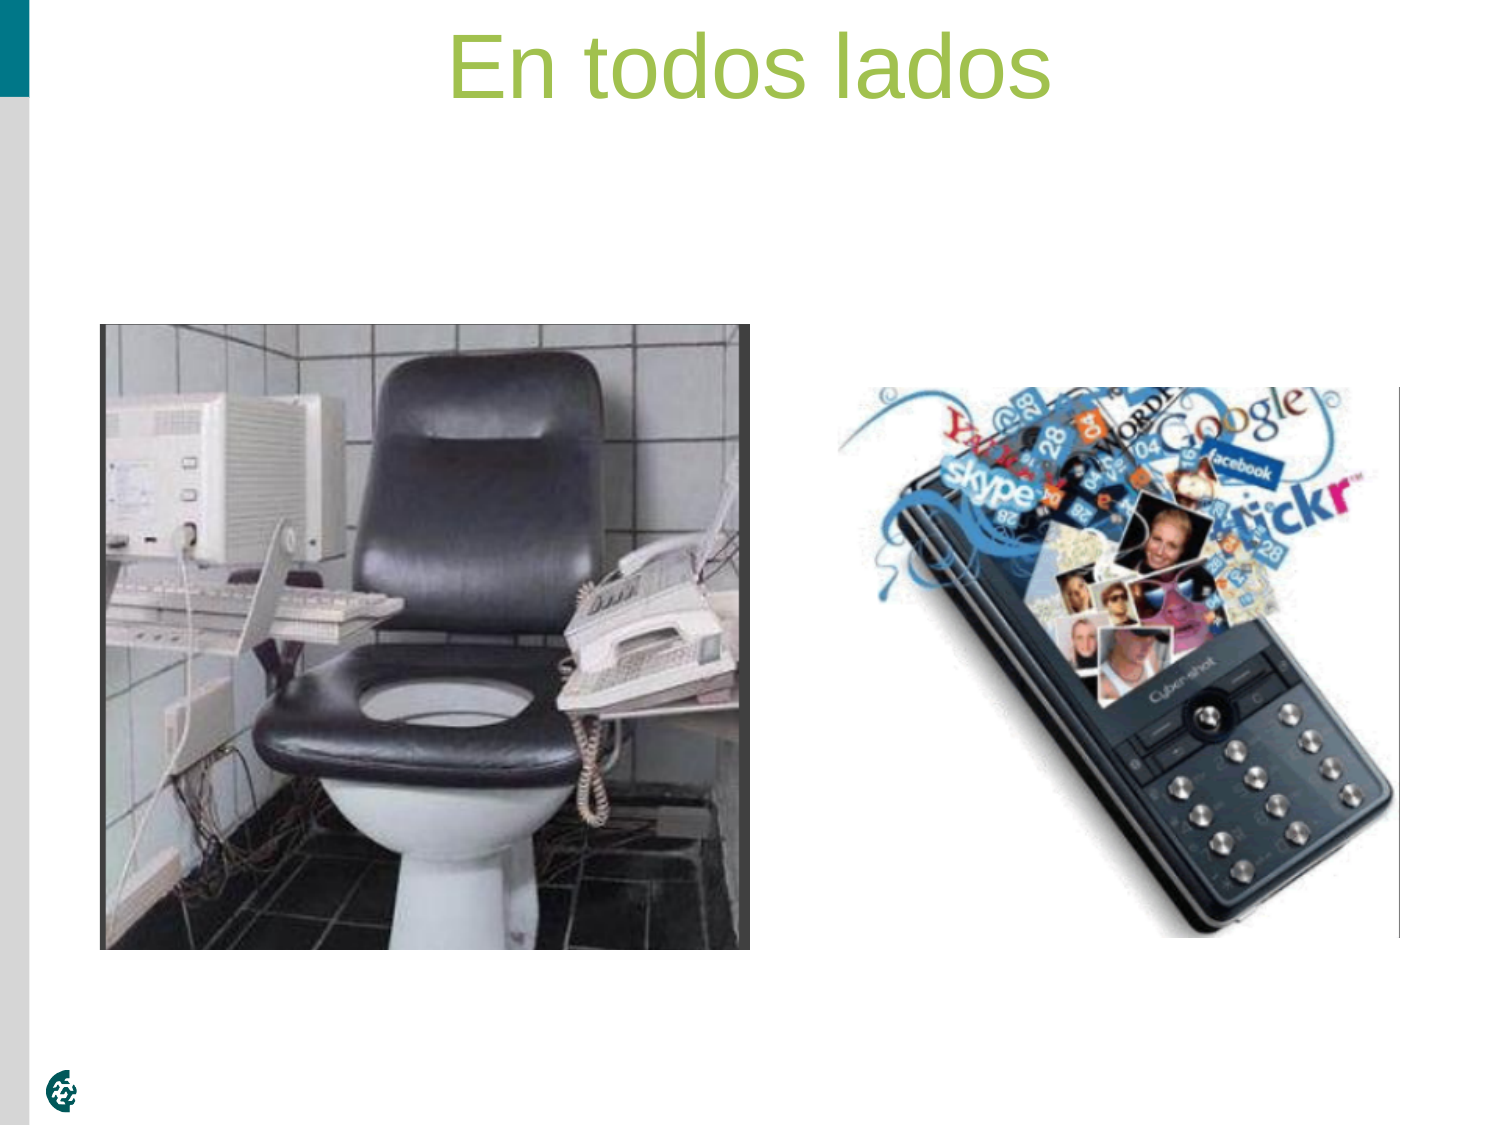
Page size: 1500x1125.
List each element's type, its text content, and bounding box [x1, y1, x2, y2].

picture [46, 1070, 77, 1113]
text_box En todos lados [0, 0, 1500, 125]
picture [99, 324, 751, 951]
picture [837, 387, 1401, 938]
